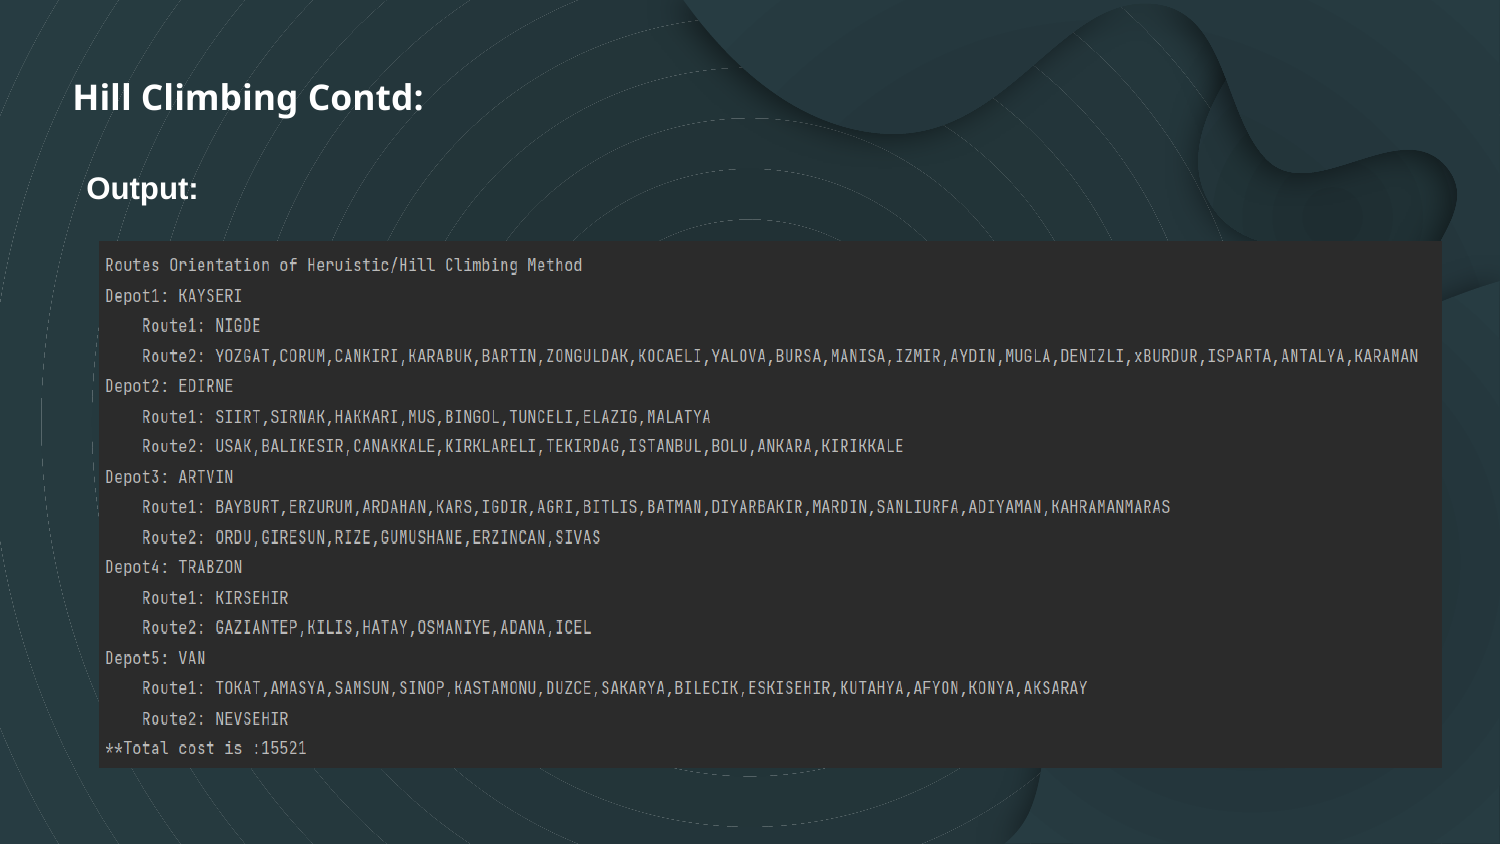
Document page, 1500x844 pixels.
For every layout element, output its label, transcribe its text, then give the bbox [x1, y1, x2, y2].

picture [99, 240, 1442, 768]
text_box Output: [71, 153, 1353, 221]
text_box Hill Climbing Contd: [57, 60, 776, 133]
